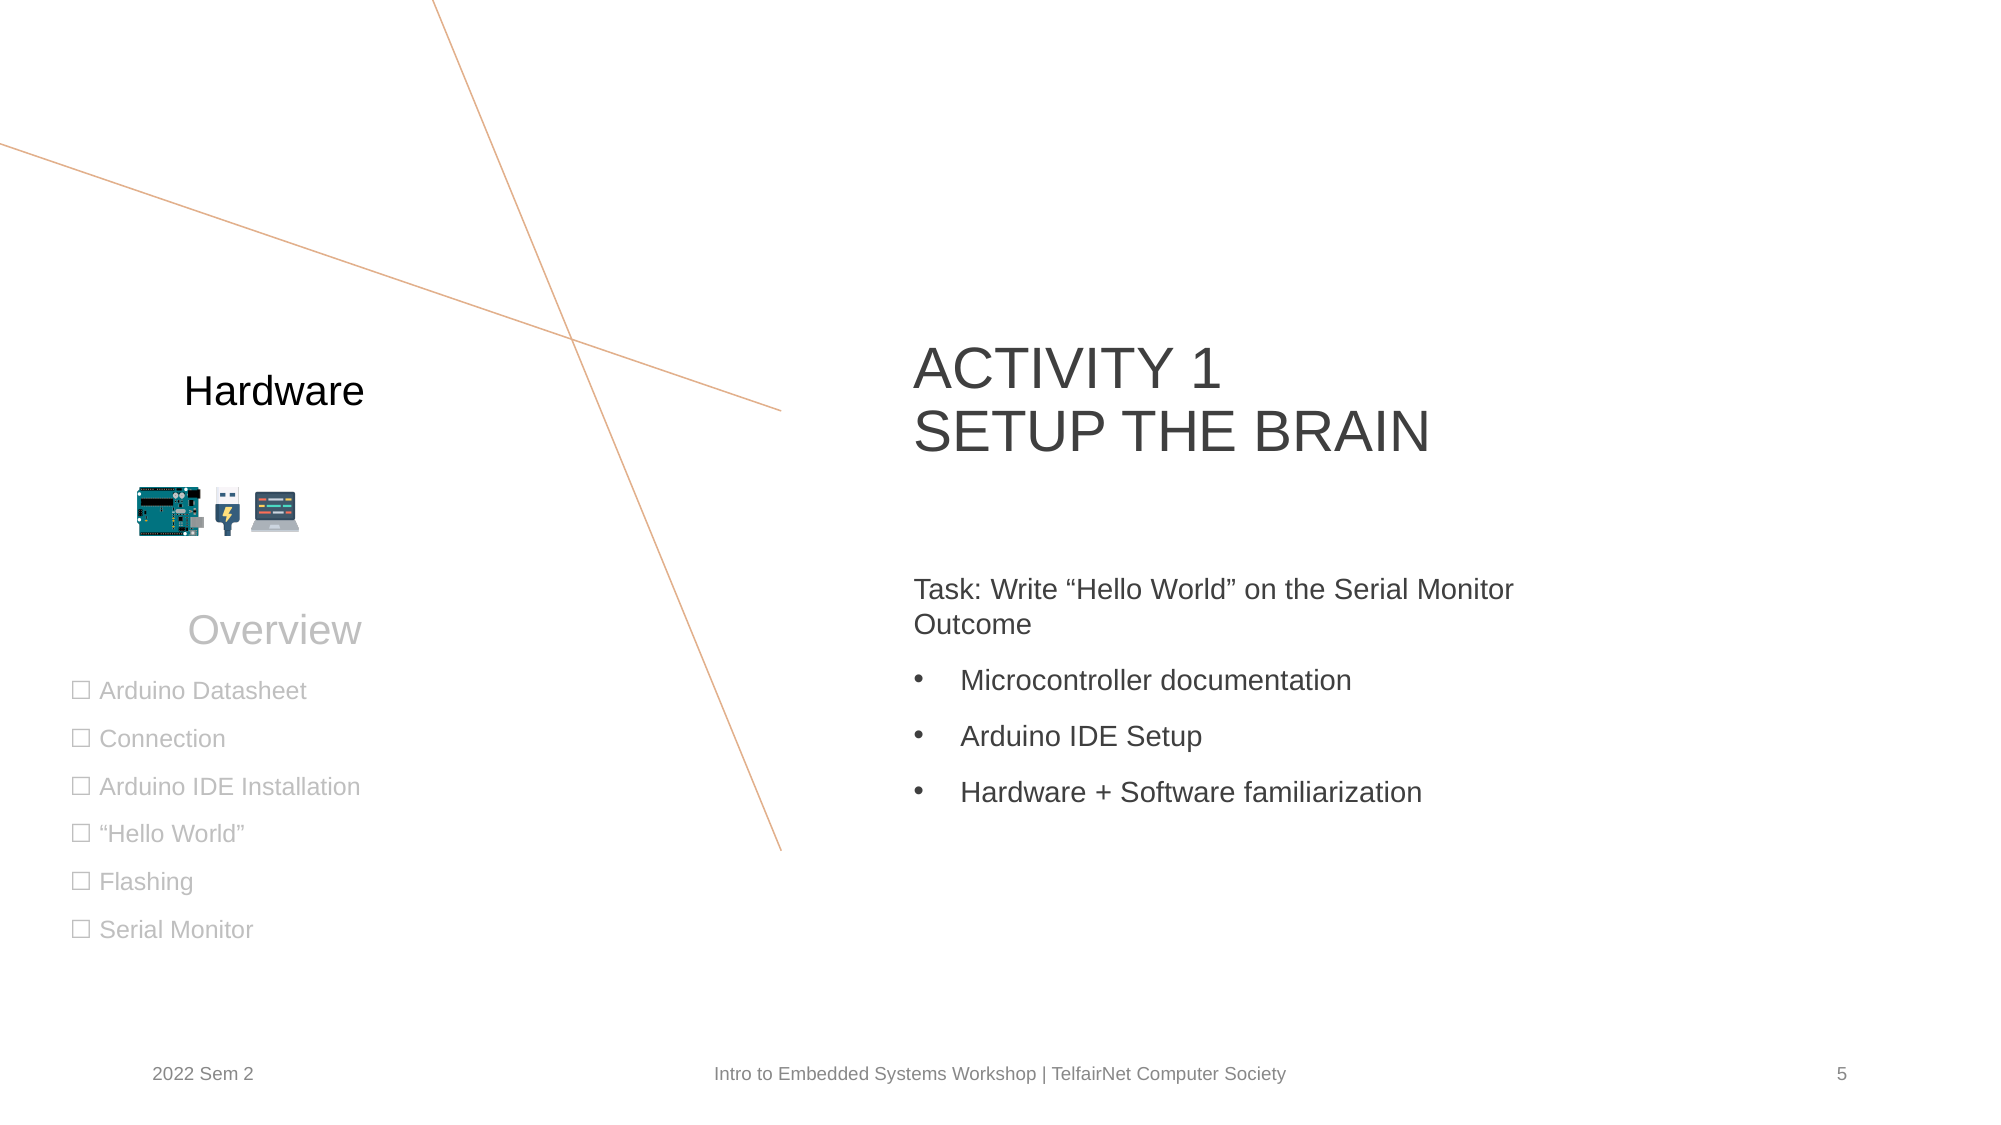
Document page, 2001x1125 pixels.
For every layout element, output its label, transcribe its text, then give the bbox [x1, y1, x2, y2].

title ACTIVITY 1 SETUP THE BRAIN [898, 274, 1737, 472]
text_box ☐ Arduino Datasheet ☐ Connection ☐ Arduino IDE Installation ☐ “Hello World” ☐ Flashing ☐ Serial Monitor [69, 670, 480, 1019]
slide_number 5 [1412, 1042, 1863, 1103]
picture [137, 487, 299, 536]
slide_number 2022 Sem 2 [137, 1042, 588, 1103]
text_box Overview [122, 600, 427, 661]
text_box Hardware [122, 362, 427, 423]
list Task: Write “Hello World” on the Serial Monitor Outcome Microcontroller documentation Arduino IDE Setup Hardware + Software familiarization [898, 562, 1737, 1043]
footer Intro to Embedded Systems Workshop | TelfairNet Computer Society [662, 1042, 1338, 1103]
